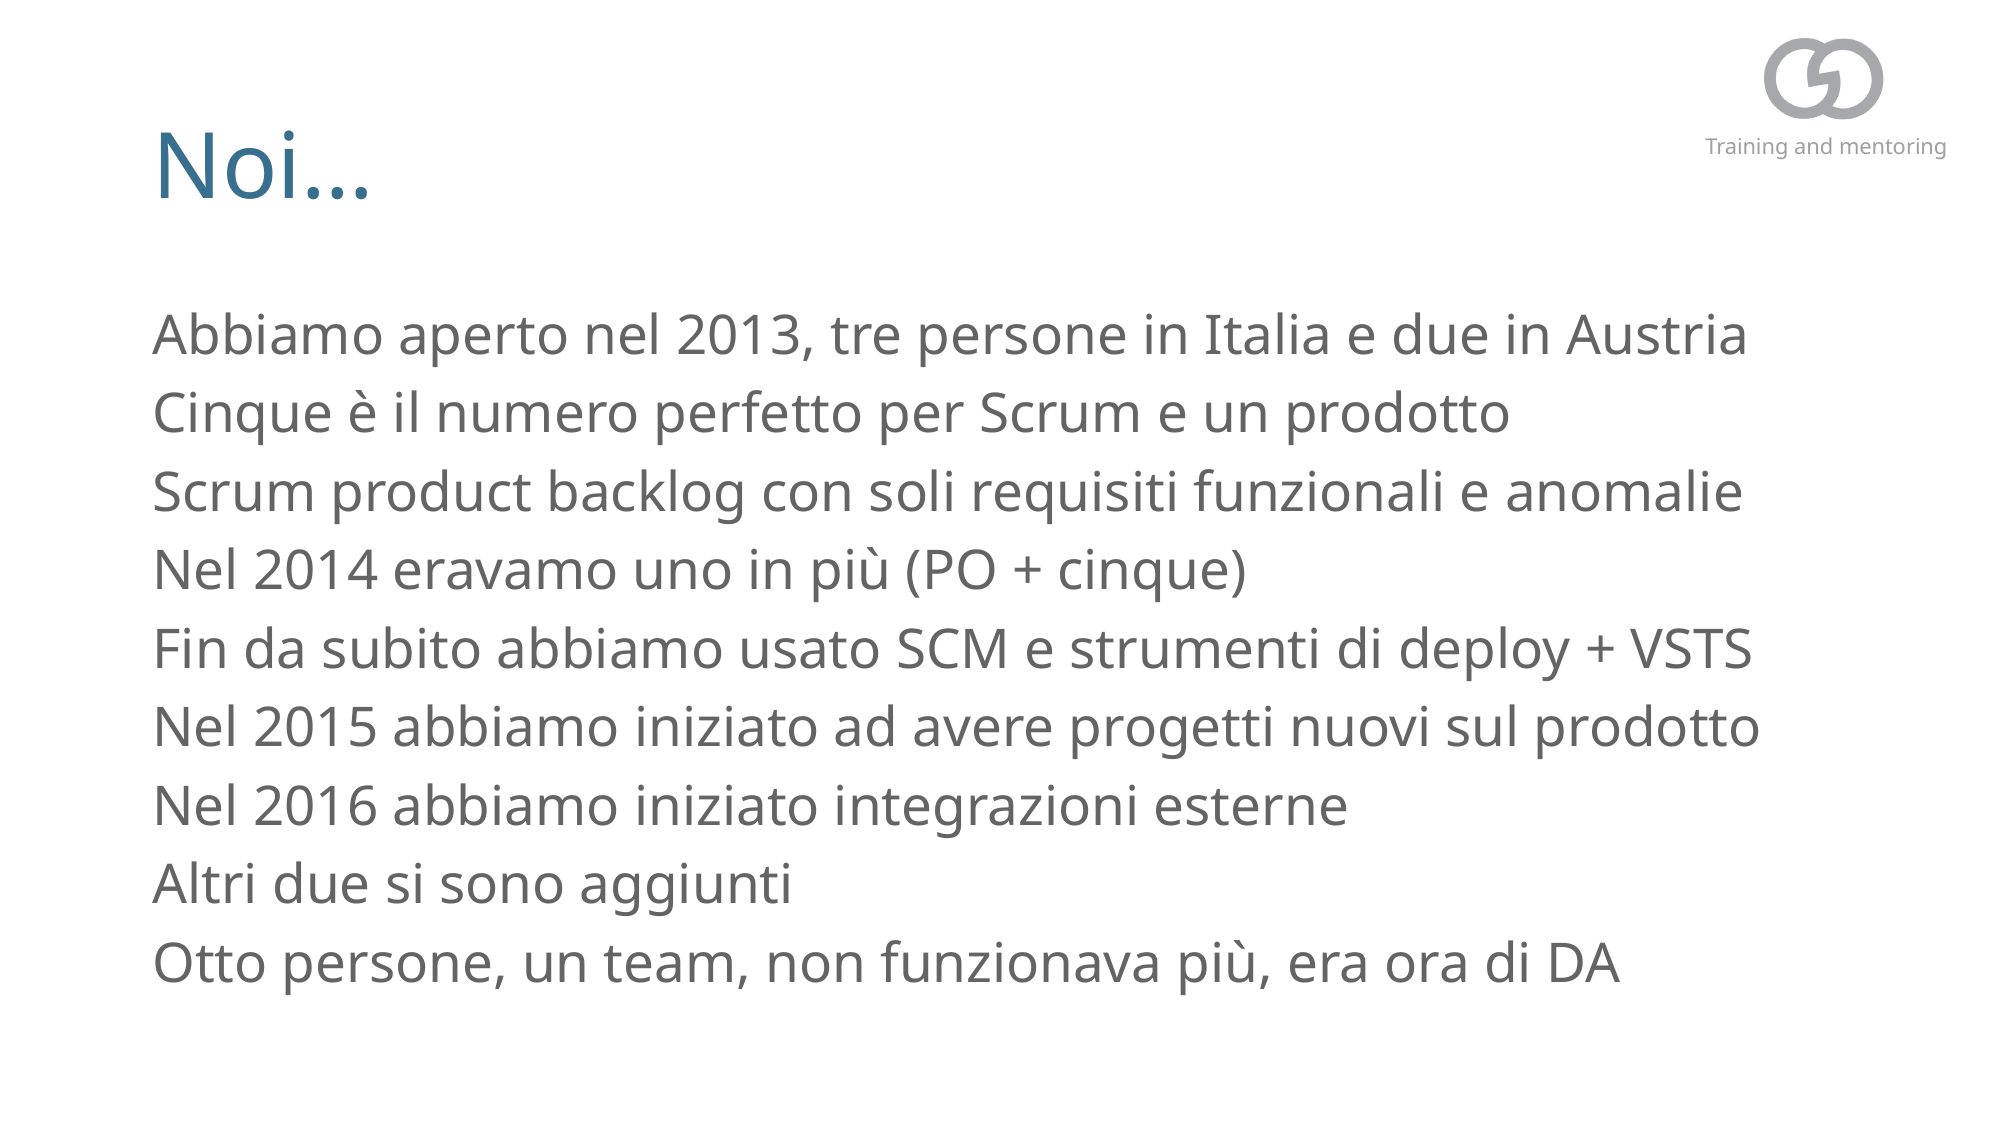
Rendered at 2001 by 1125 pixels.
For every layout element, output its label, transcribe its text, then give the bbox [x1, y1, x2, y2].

picture [1763, 37, 1884, 120]
list Abbiamo aperto nel 2013, tre persone in Italia e due in Austria Cinque è il numero perfetto per Scrum e un prodotto Scrum product backlog con soli requisiti funzionali e anomalie Nel 2014 eravamo uno in più (PO + cinque) Fin da subito abbiamo usato SCM e strumenti di deploy + VSTS Nel 2015 abbiamo iniziato ad avere progetti nuovi sul prodotto Nel 2016 abbiamo iniziato integrazioni esterne Altri due si sono aggiunti Otto persone, un team, non funzionava più, era ora di DA [137, 299, 1863, 1014]
title Noi… [137, 59, 1863, 278]
